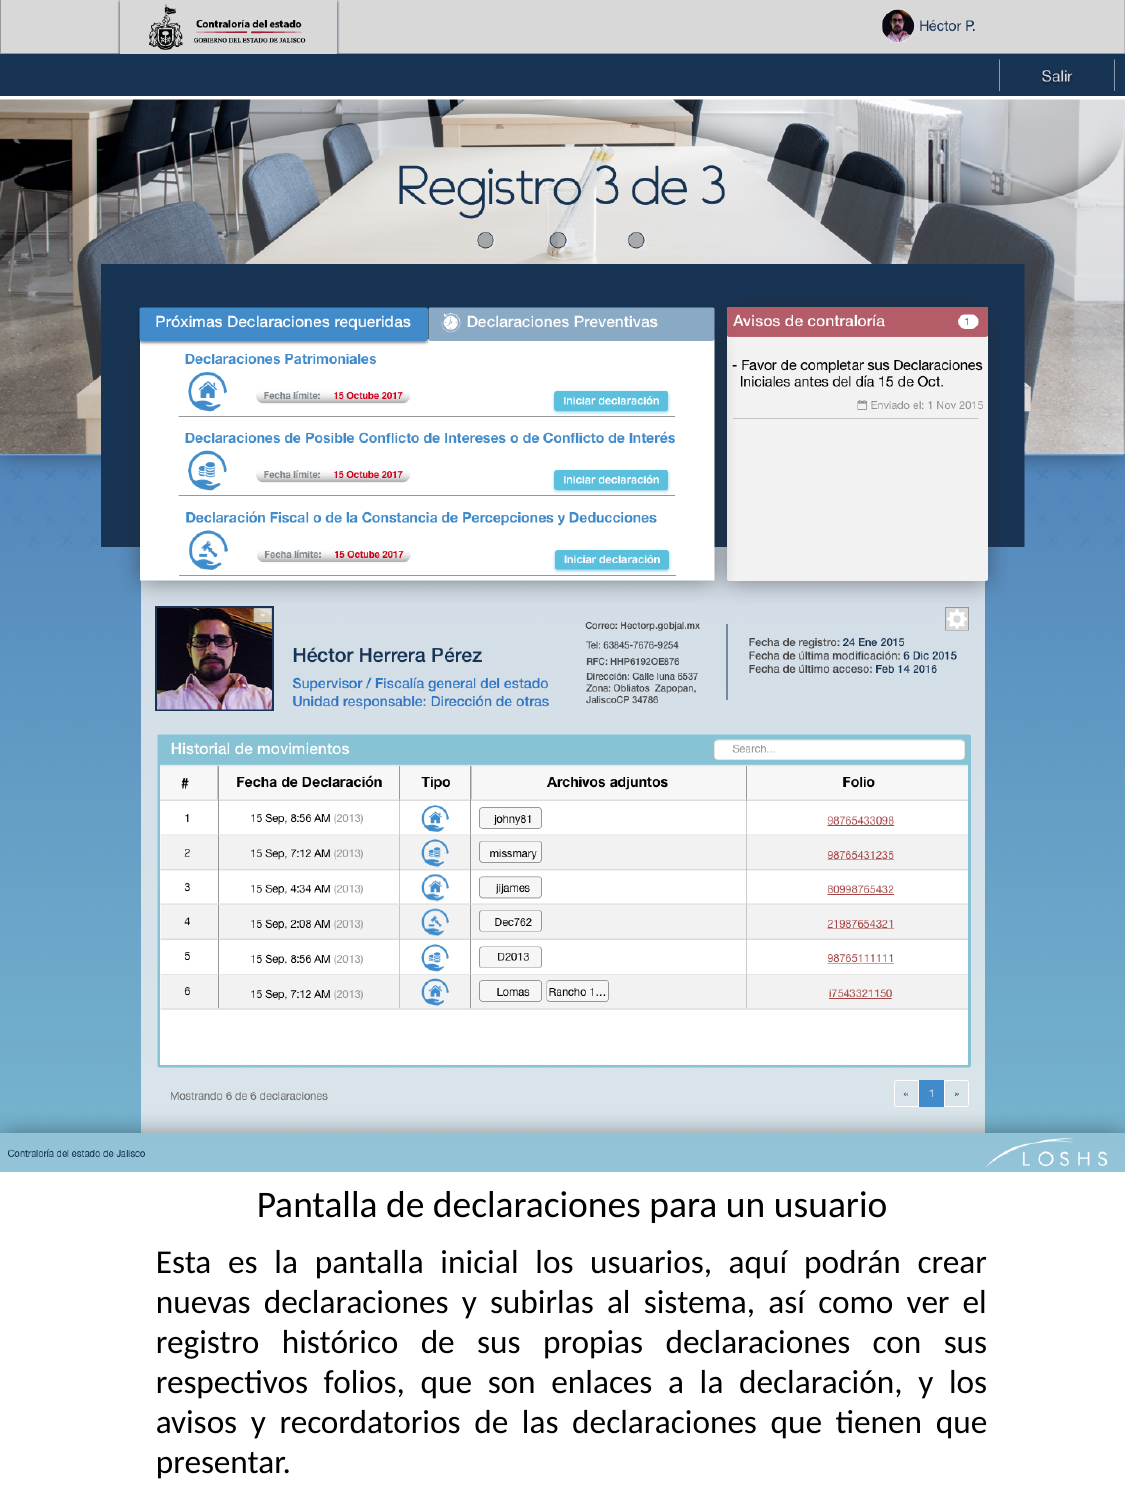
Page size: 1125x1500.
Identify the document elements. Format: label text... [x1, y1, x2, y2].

text_box Esta es la pantalla inicial los usuarios, aquí podrán crear nuevas declaraciones y subirlas al sistema, así como ver el registro histórico de sus propias declaraciones con sus respectivos folios, que son enlaces a la declaración, y los avisos y recordatorios de las declaraciones que tienen que presentar. [141, 1233, 1004, 1488]
picture [0, 0, 1125, 1173]
text_box Pantalla de declaraciones para un usuario [241, 1180, 903, 1233]
